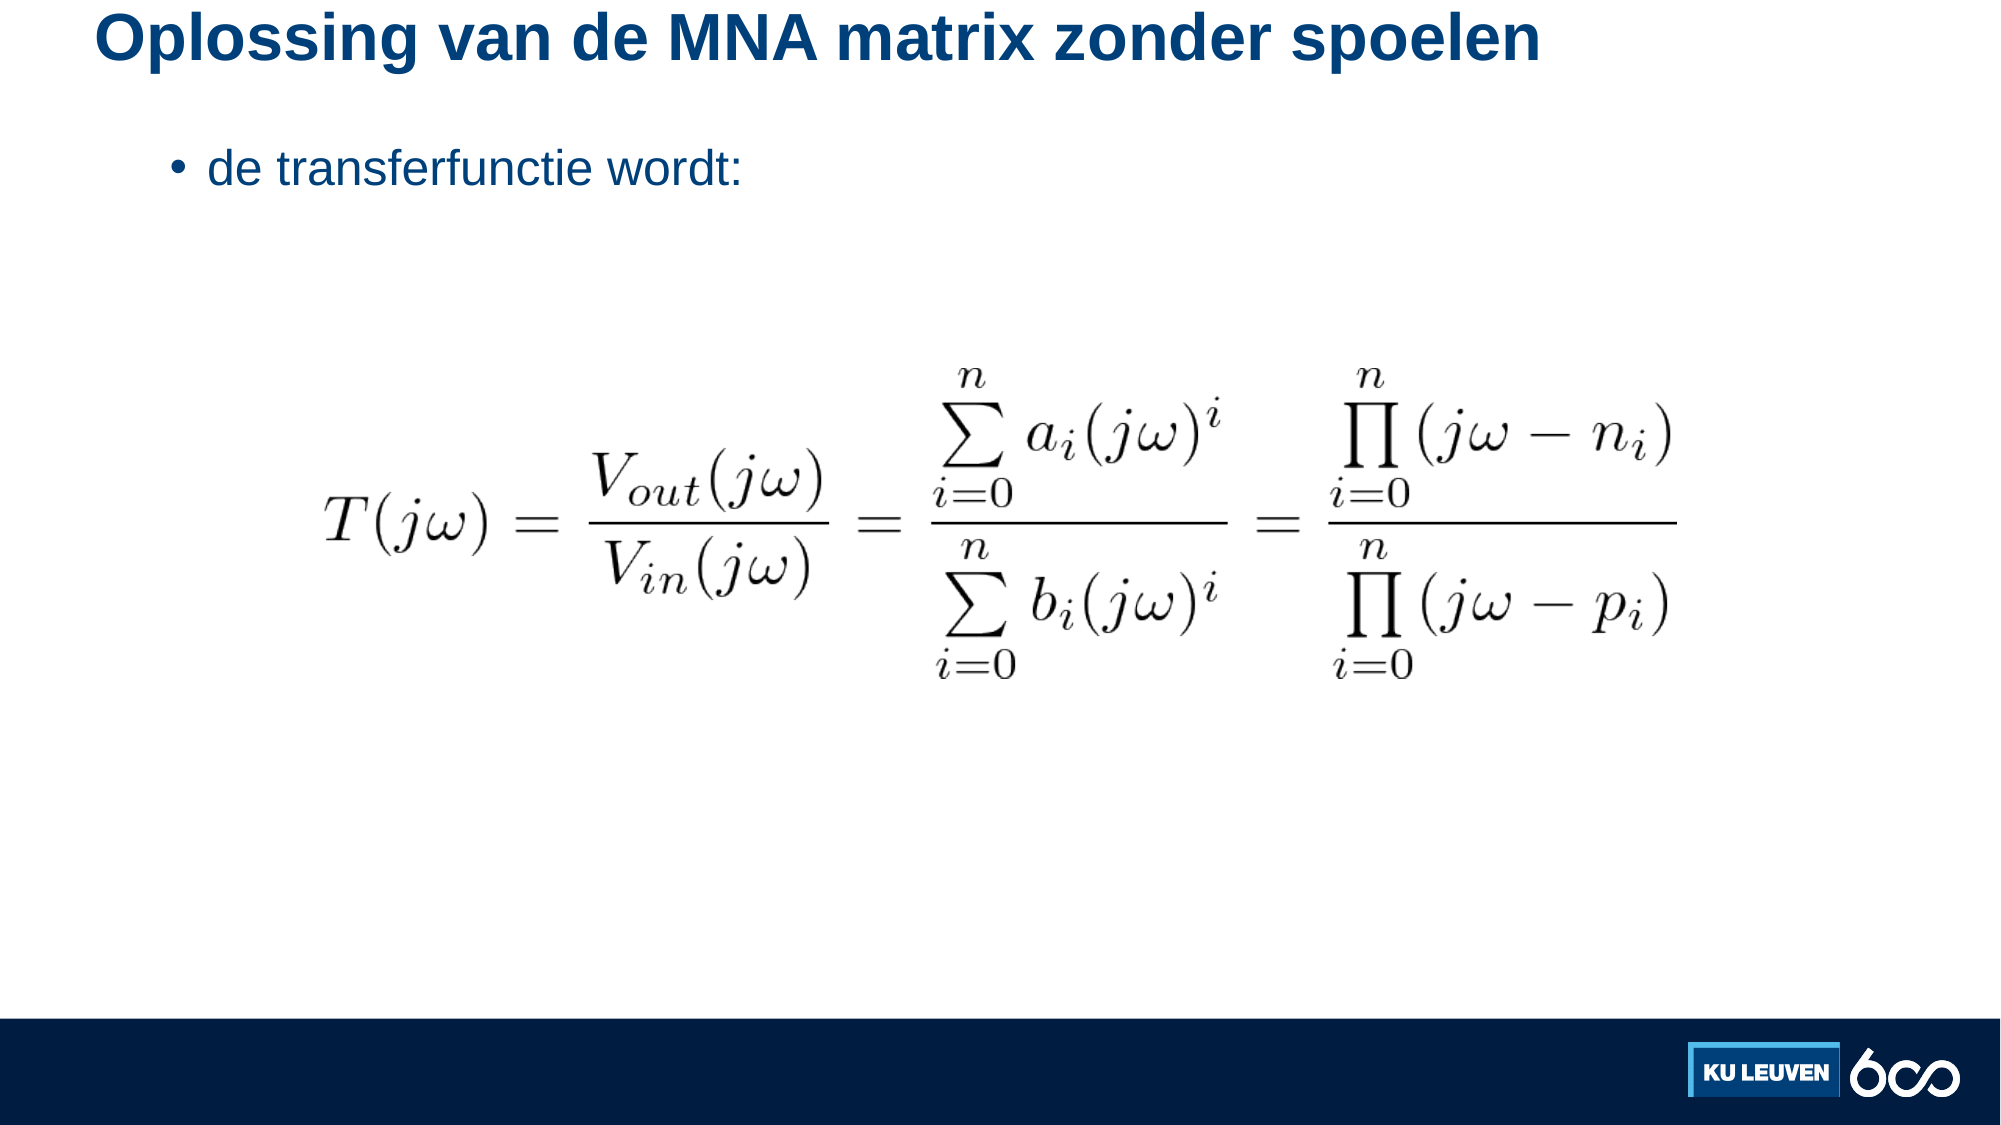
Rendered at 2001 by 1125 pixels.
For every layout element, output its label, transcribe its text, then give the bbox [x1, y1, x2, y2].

picture [323, 368, 1677, 679]
list de transferfunctie wordt: [94, 142, 1900, 781]
picture [1688, 1042, 1960, 1097]
title Oplossing van de MNA matrix zonder spoelen [94, 2, 1906, 110]
